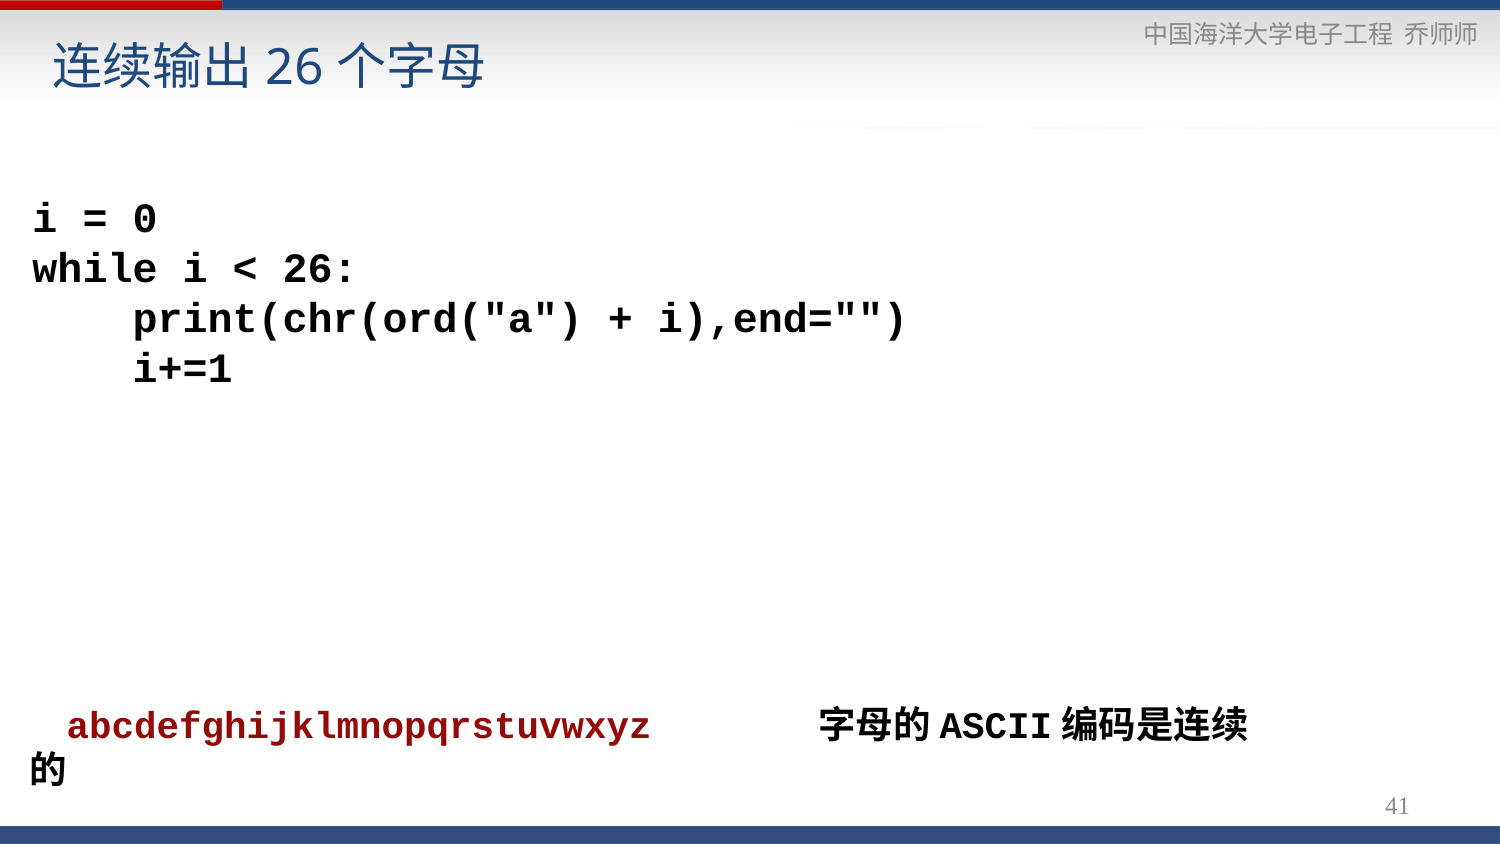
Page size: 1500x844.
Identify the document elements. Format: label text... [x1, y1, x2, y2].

text_box i = 0 while i < 26: print(chr(ord("a") + i),end="") i+=1 [17, 138, 1424, 444]
title 连续输出26个字母 [0, 20, 1372, 109]
slide_number 41 [1074, 782, 1425, 828]
picture [0, 10, 1500, 129]
text_box abcdefghijklmnopqrstuvwxyz 字母的ASCII编码是连续的 [14, 693, 1264, 754]
